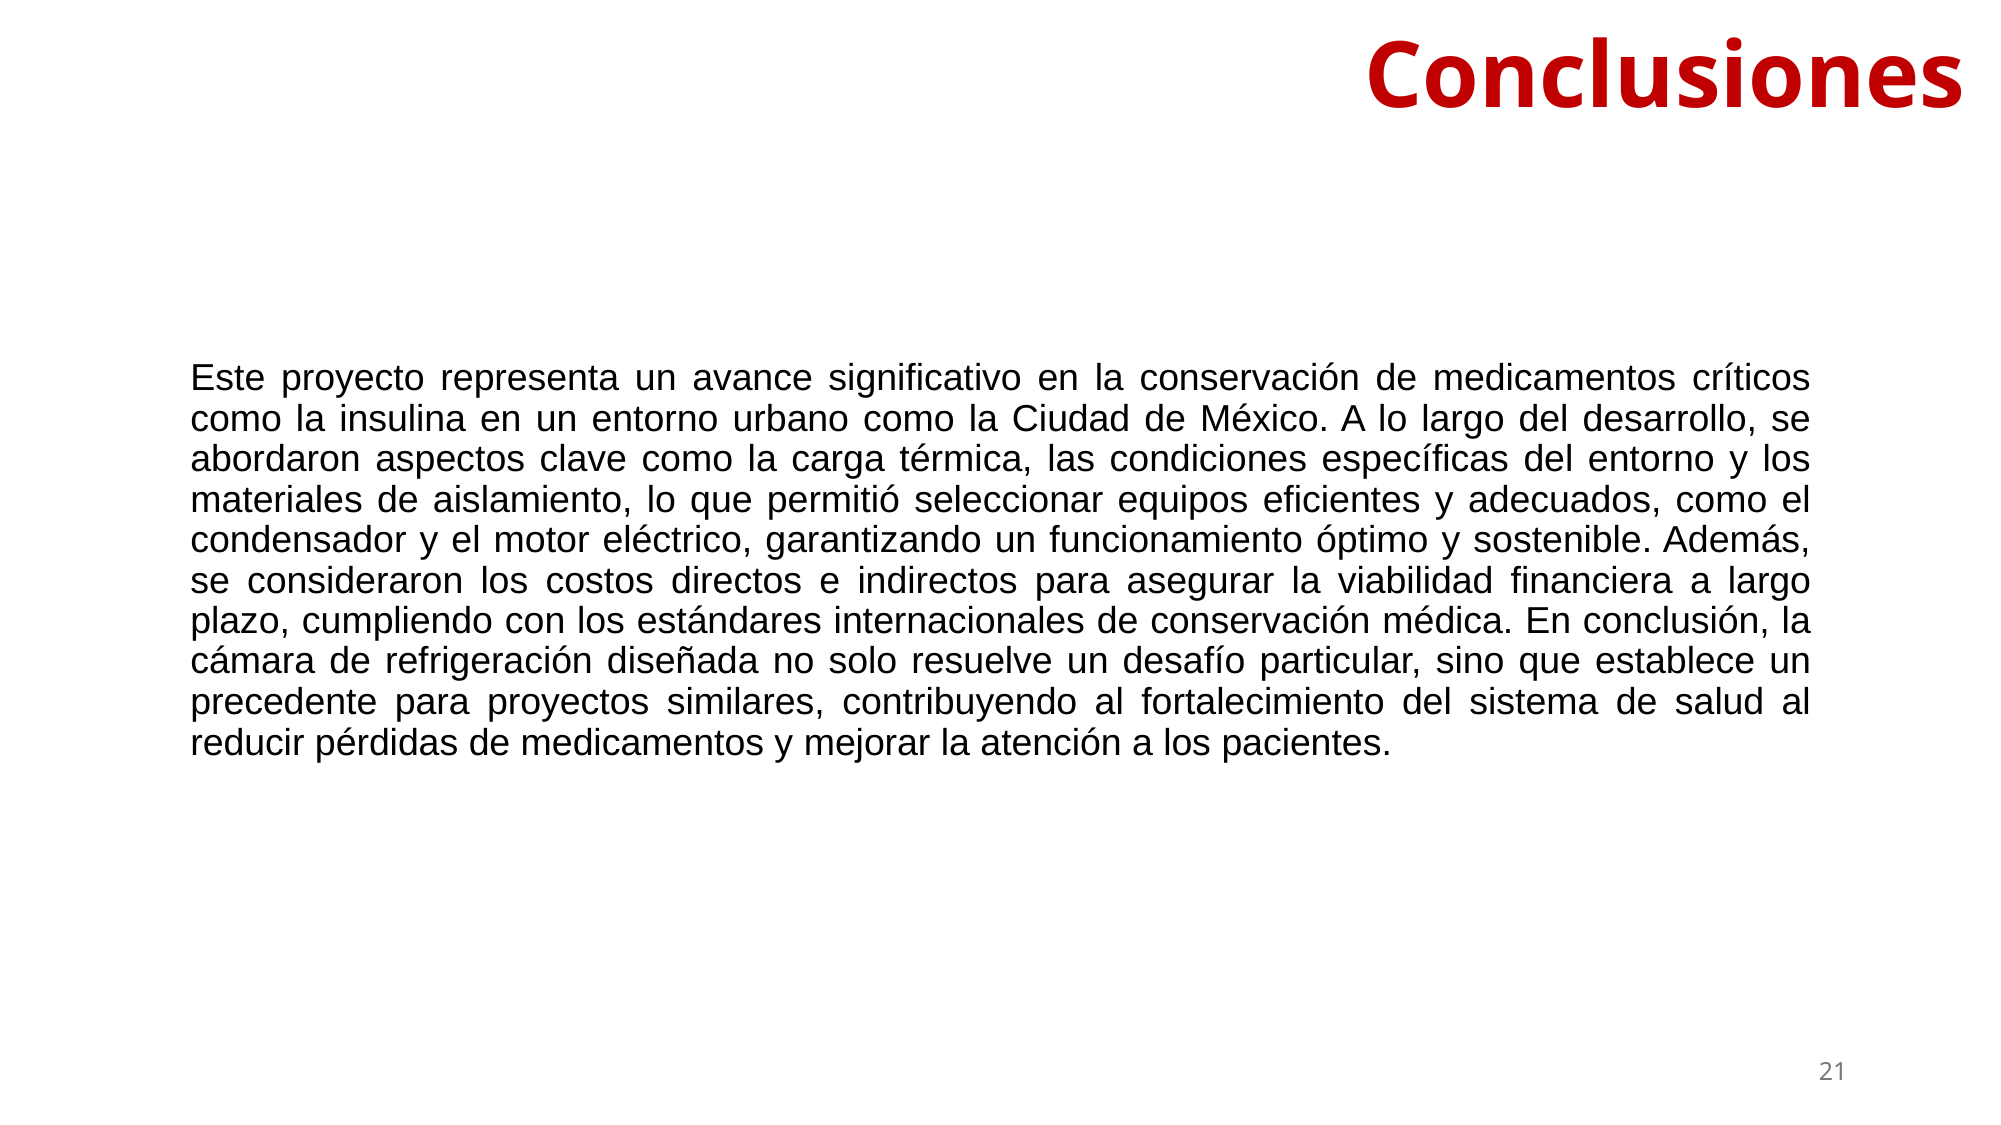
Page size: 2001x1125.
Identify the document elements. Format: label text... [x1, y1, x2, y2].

list Este proyecto representa un avance significativo en la conservación de medicamentos críticos como la insulina en un entorno urbano como la Ciudad de México. A lo largo del desarrollo, se abordaron aspectos clave como la carga térmica, las condiciones específicas del entorno y los materiales de aislamiento, lo que permitió seleccionar equipos eficientes y adecuados, como el condensador y el motor eléctrico, garantizando un funcionamiento óptimo y sostenible. Además, se consideraron los costos directos e indirectos para asegurar la viabilidad financiera a largo plazo, cumpliendo con los estándares internacionales de conservación médica. En conclusión, la cámara de refrigeración diseñada no solo resuelve un desafío particular, sino que establece un precedente para proyectos similares, contribuyendo al fortalecimiento del sistema de salud al reducir pérdidas de medicamentos y mejorar la atención a los pacientes. [175, 351, 1827, 828]
slide_number 21 [1412, 1042, 1863, 1103]
title Conclusiones [522, 0, 1981, 157]
